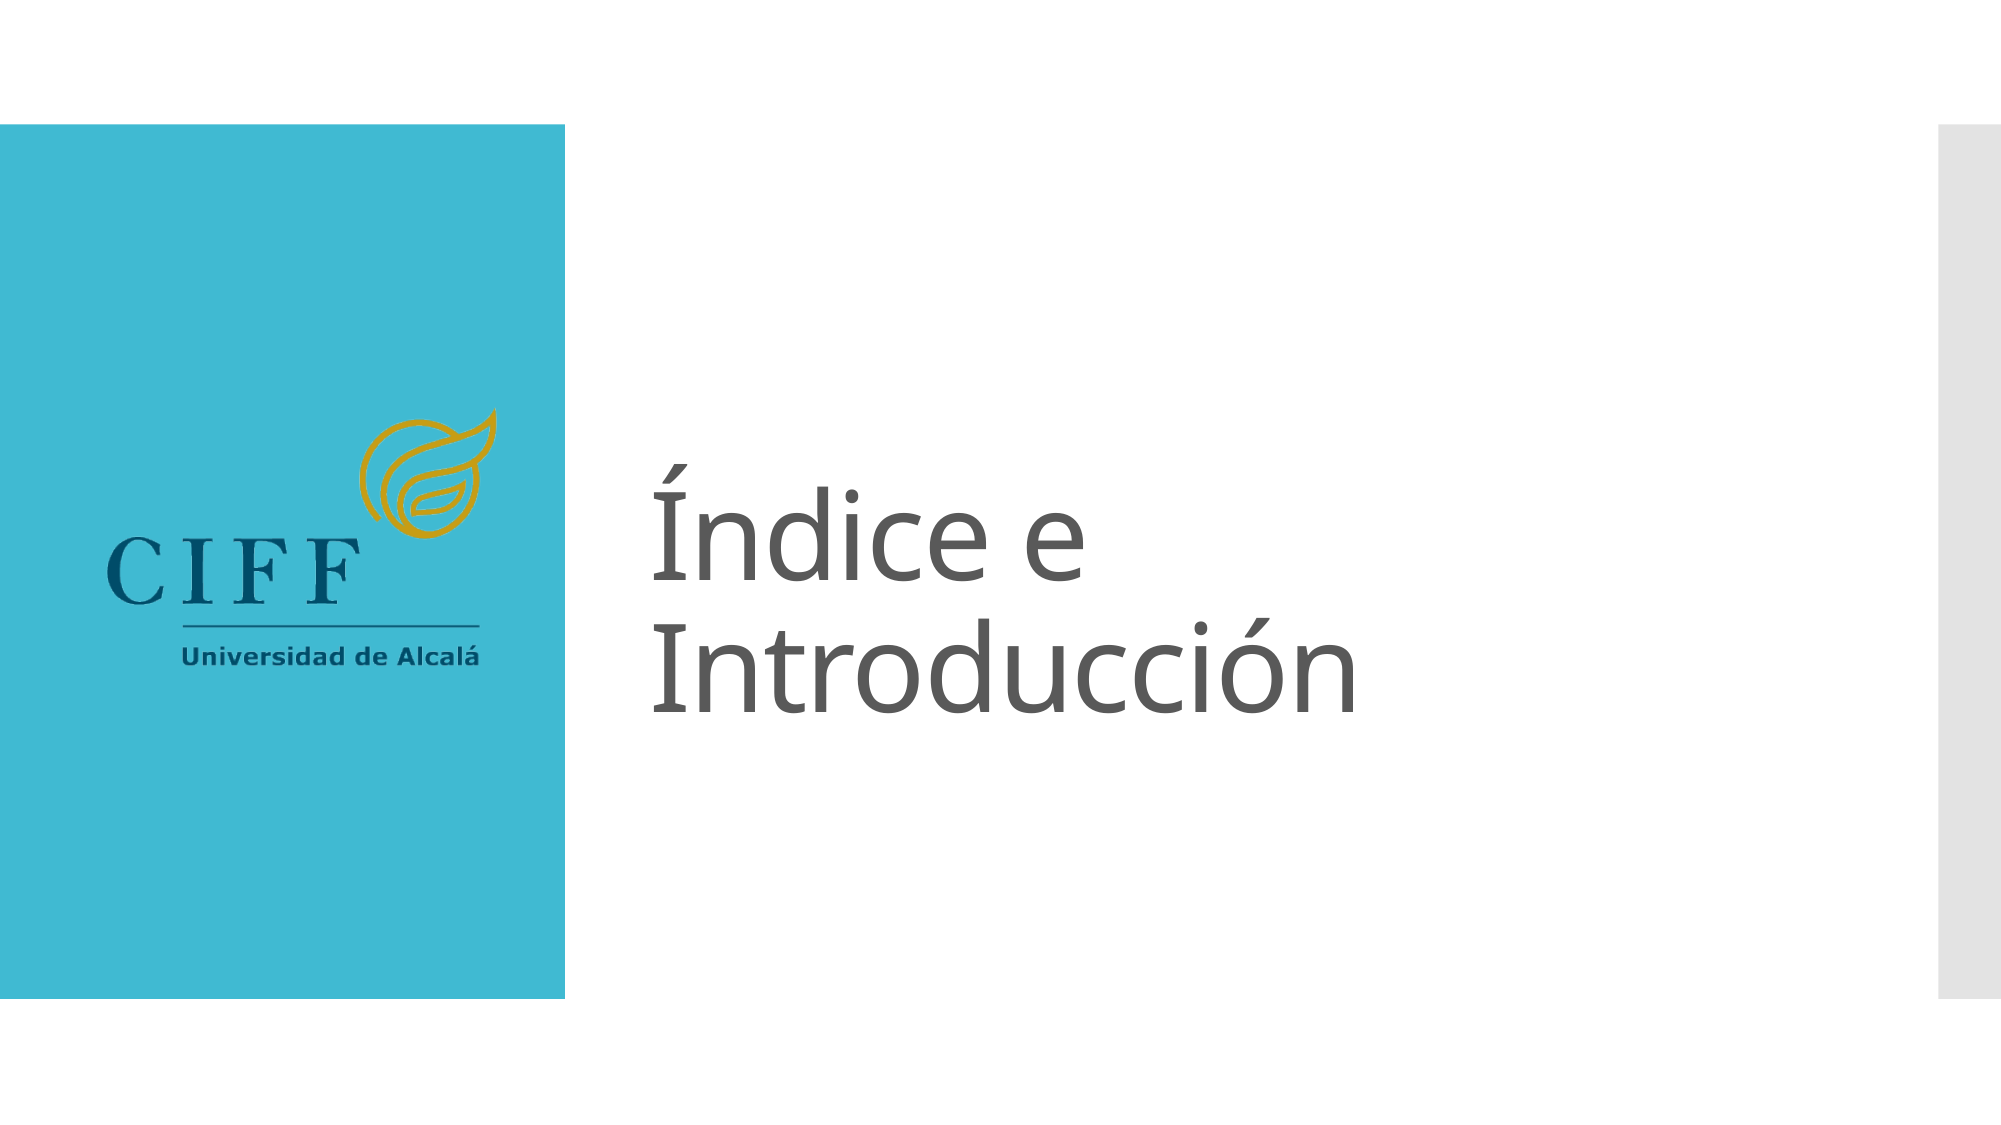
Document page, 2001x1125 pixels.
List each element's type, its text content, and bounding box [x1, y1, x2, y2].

picture [43, 354, 544, 810]
title Índice e Introducción [634, 213, 1835, 747]
